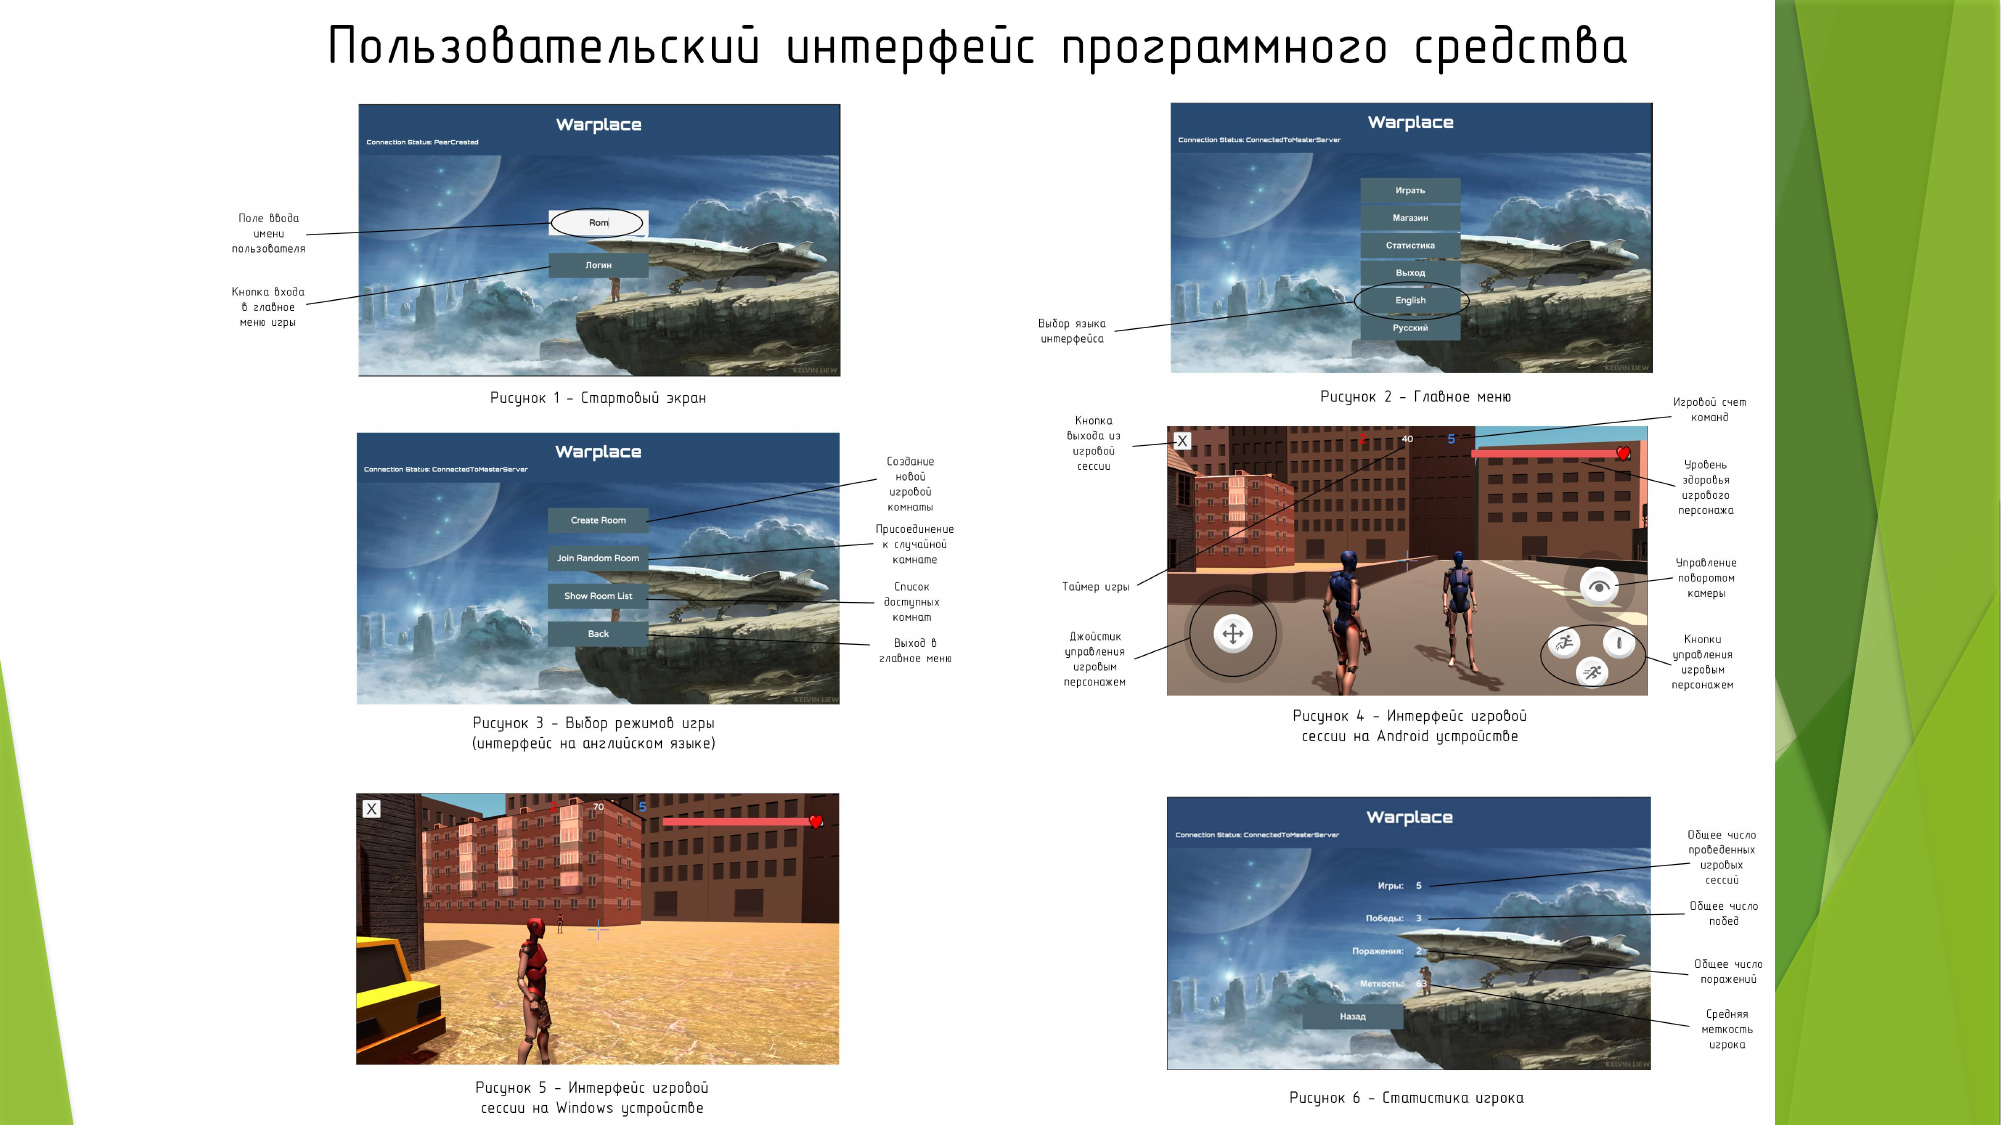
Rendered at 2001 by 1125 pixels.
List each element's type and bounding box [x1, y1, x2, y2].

picture [225, 0, 1775, 1125]
